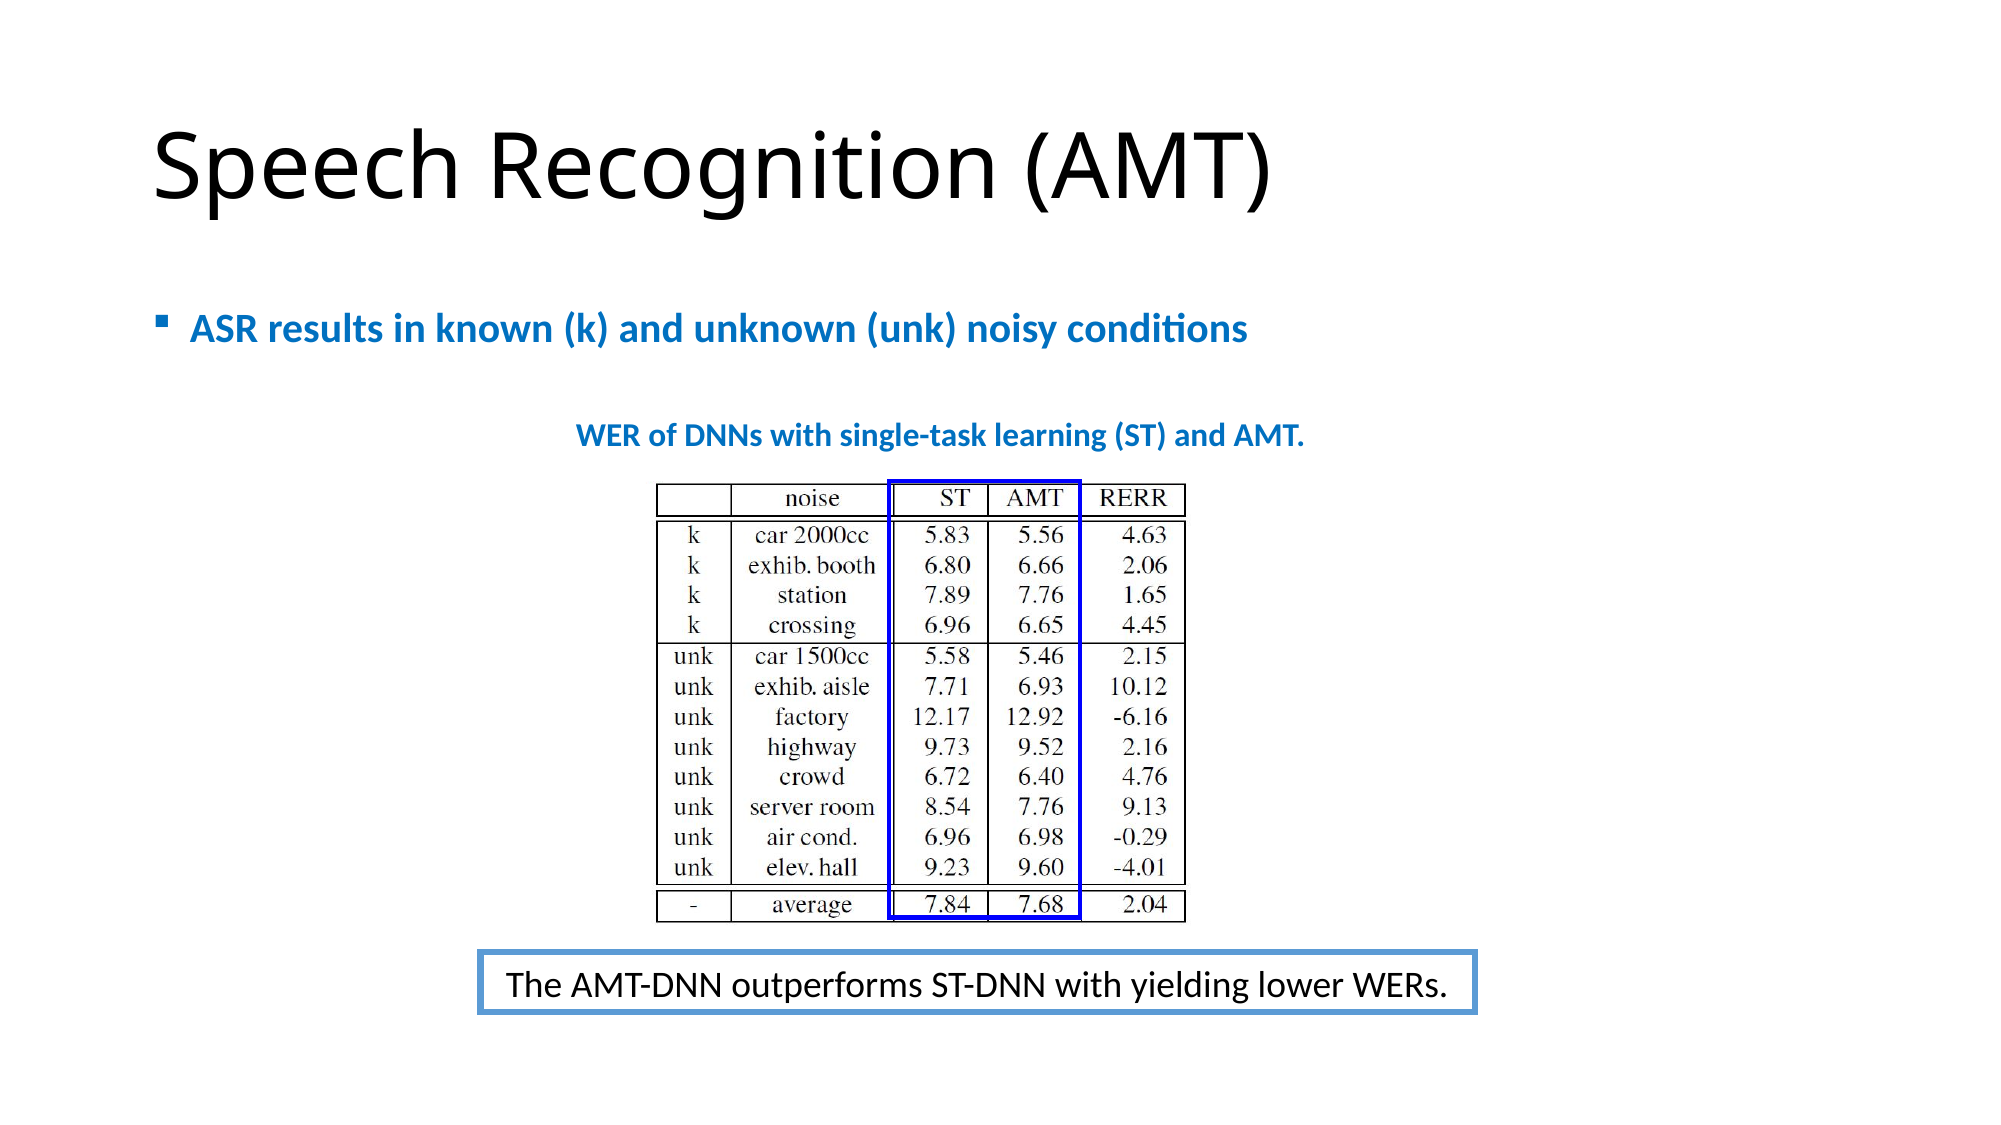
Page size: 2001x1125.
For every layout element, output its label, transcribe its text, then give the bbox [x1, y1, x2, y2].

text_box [447, 406, 1475, 1013]
list ASR results in known (k) and unknown (unk) noisy conditions [137, 299, 1863, 1014]
title Speech Recognition (AMT) [137, 59, 1863, 278]
